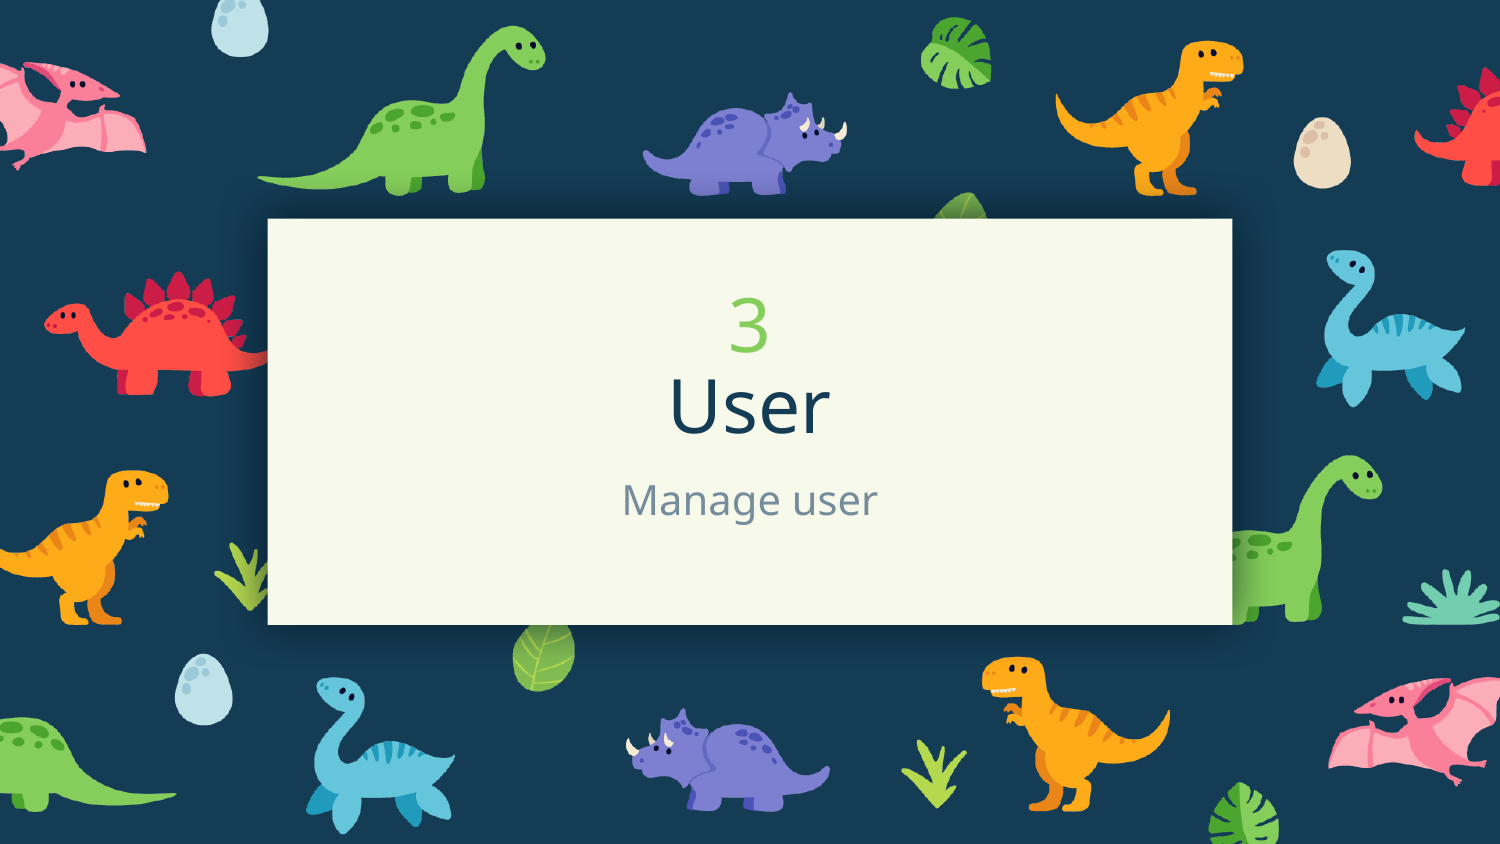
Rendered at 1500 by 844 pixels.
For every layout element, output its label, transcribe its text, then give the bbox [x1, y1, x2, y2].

subtitle Manage user [316, 465, 1184, 595]
title 3 User [316, 259, 1184, 450]
picture [0, 0, 1500, 844]
